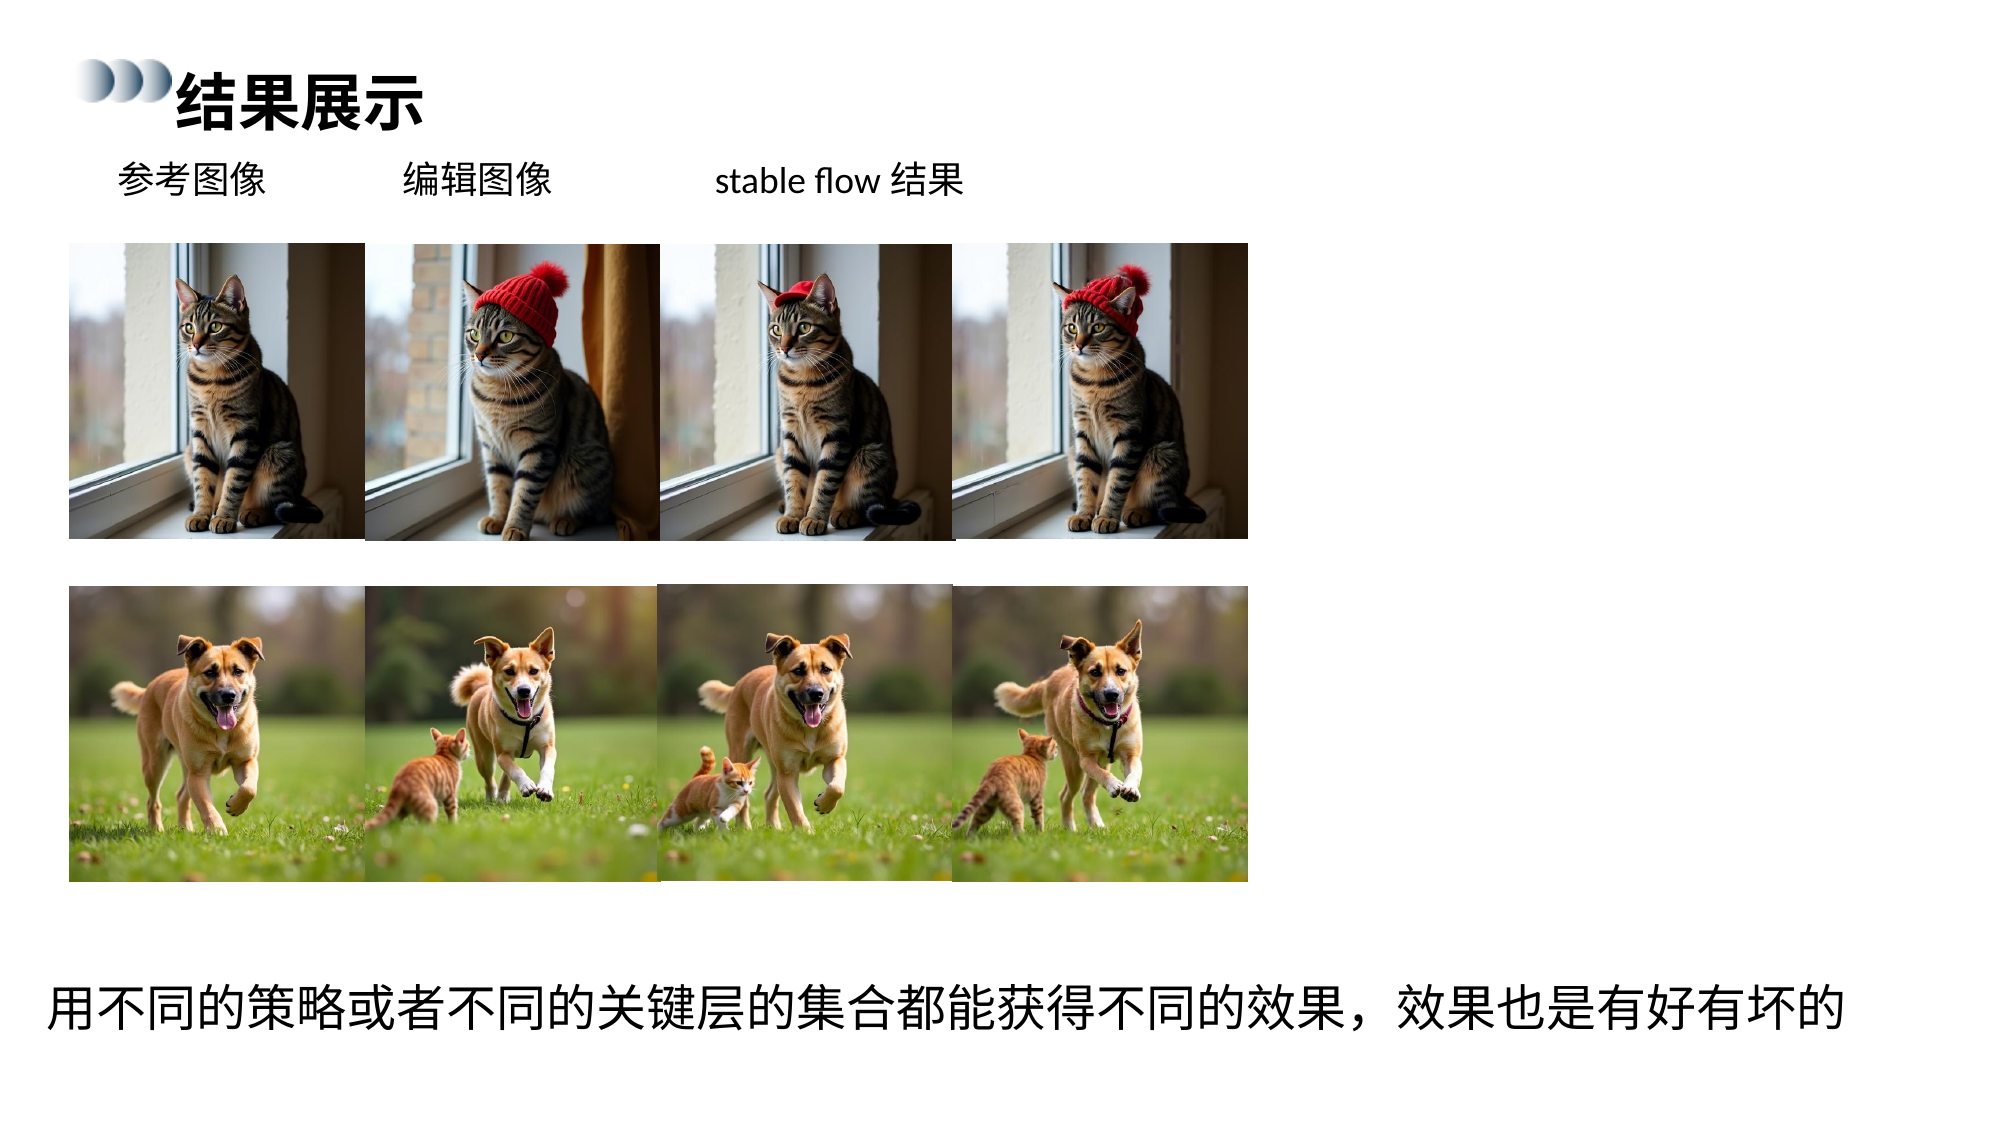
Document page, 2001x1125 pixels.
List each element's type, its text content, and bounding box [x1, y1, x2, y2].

picture [69, 55, 172, 108]
text_box 用不同的策略或者不同的关键层的集合都能获得不同的效果，效果也是有好有坏的 [31, 968, 1941, 1044]
text_box 结果展示 [159, 16, 1700, 147]
picture [69, 242, 1249, 541]
picture [69, 584, 1249, 882]
text_box 参考图像 编辑图像 stable flow结果 [102, 148, 1456, 209]
